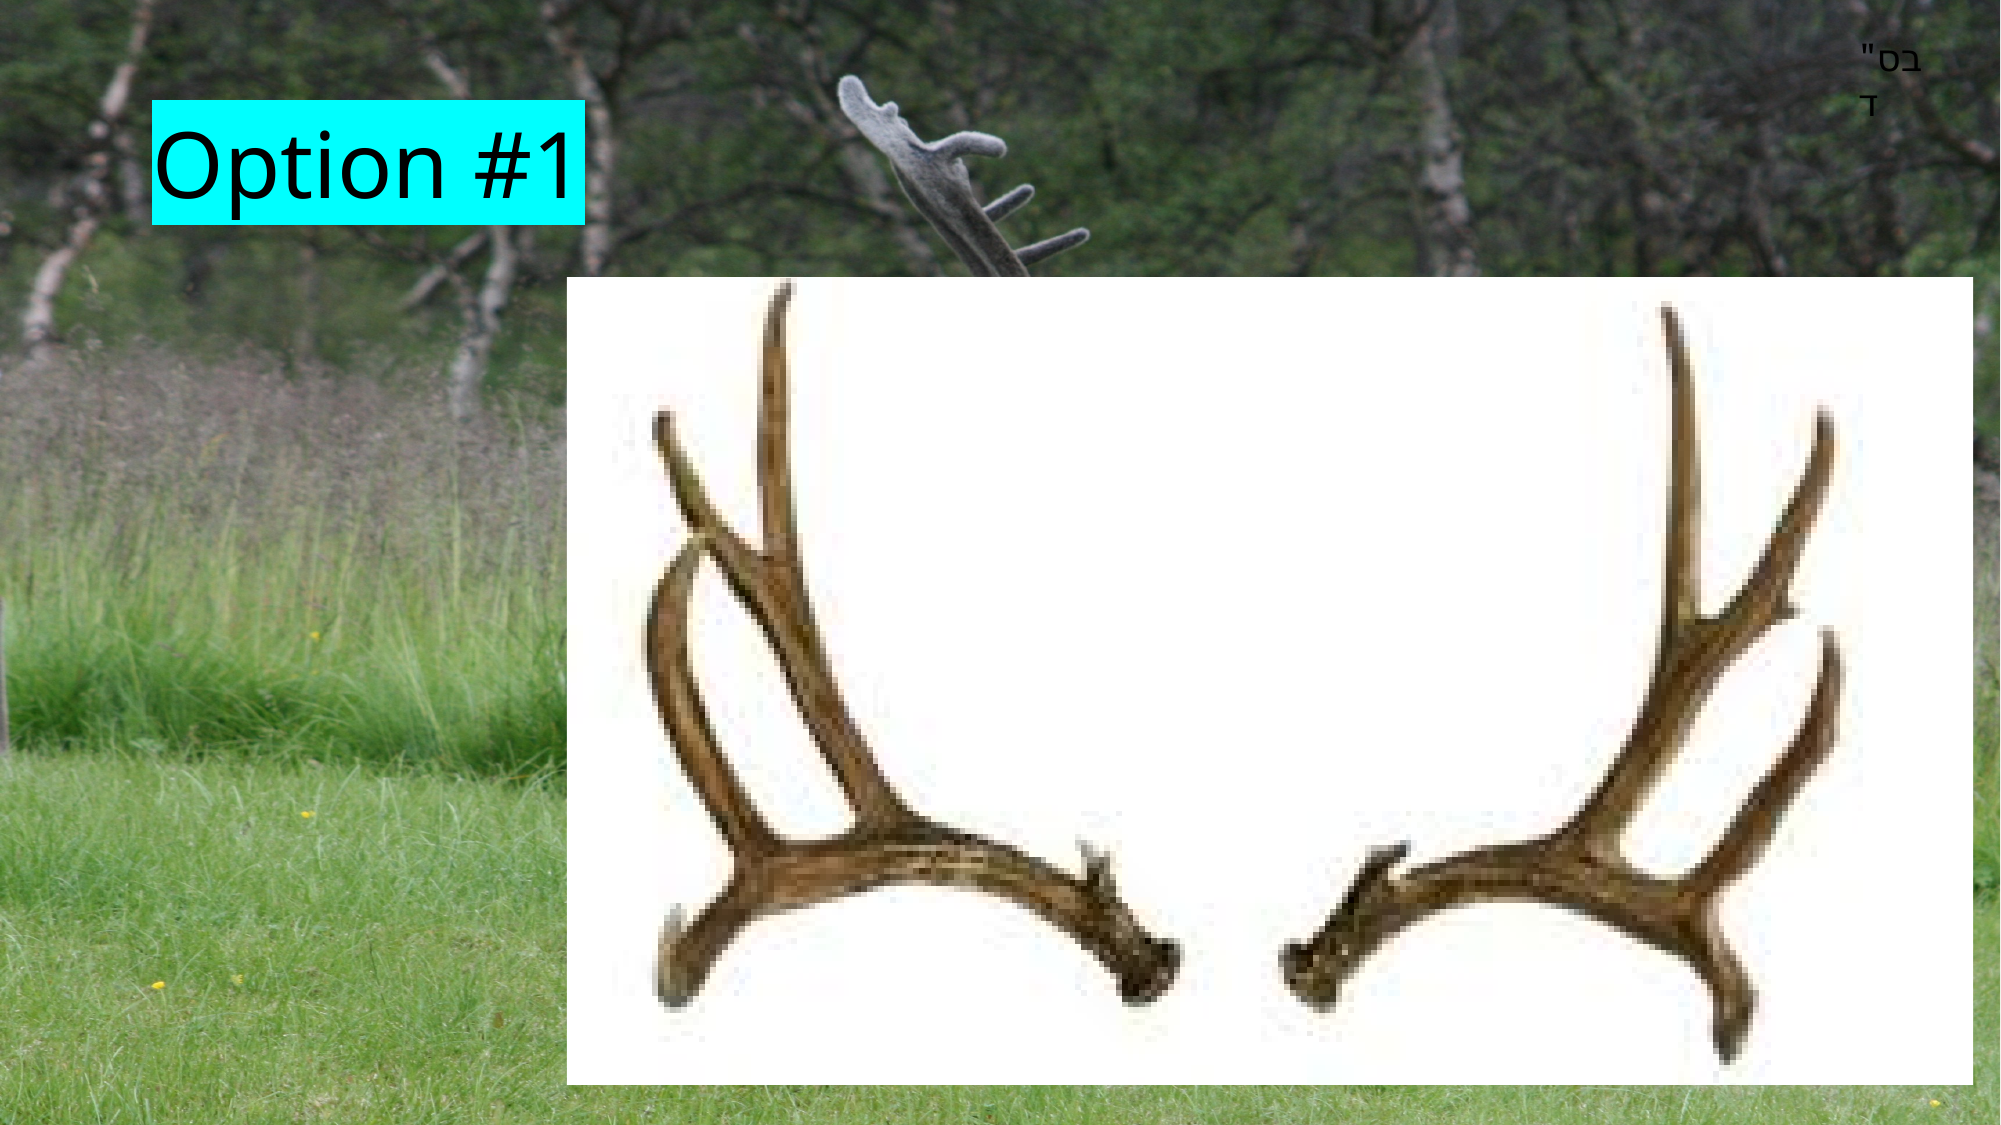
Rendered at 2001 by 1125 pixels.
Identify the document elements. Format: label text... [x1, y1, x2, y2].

slide_number 11 [1412, 1085, 1863, 1103]
picture [0, 0, 2001, 1125]
text_box בס"ד [1843, 26, 1957, 132]
title Option #1 [137, 59, 1863, 278]
